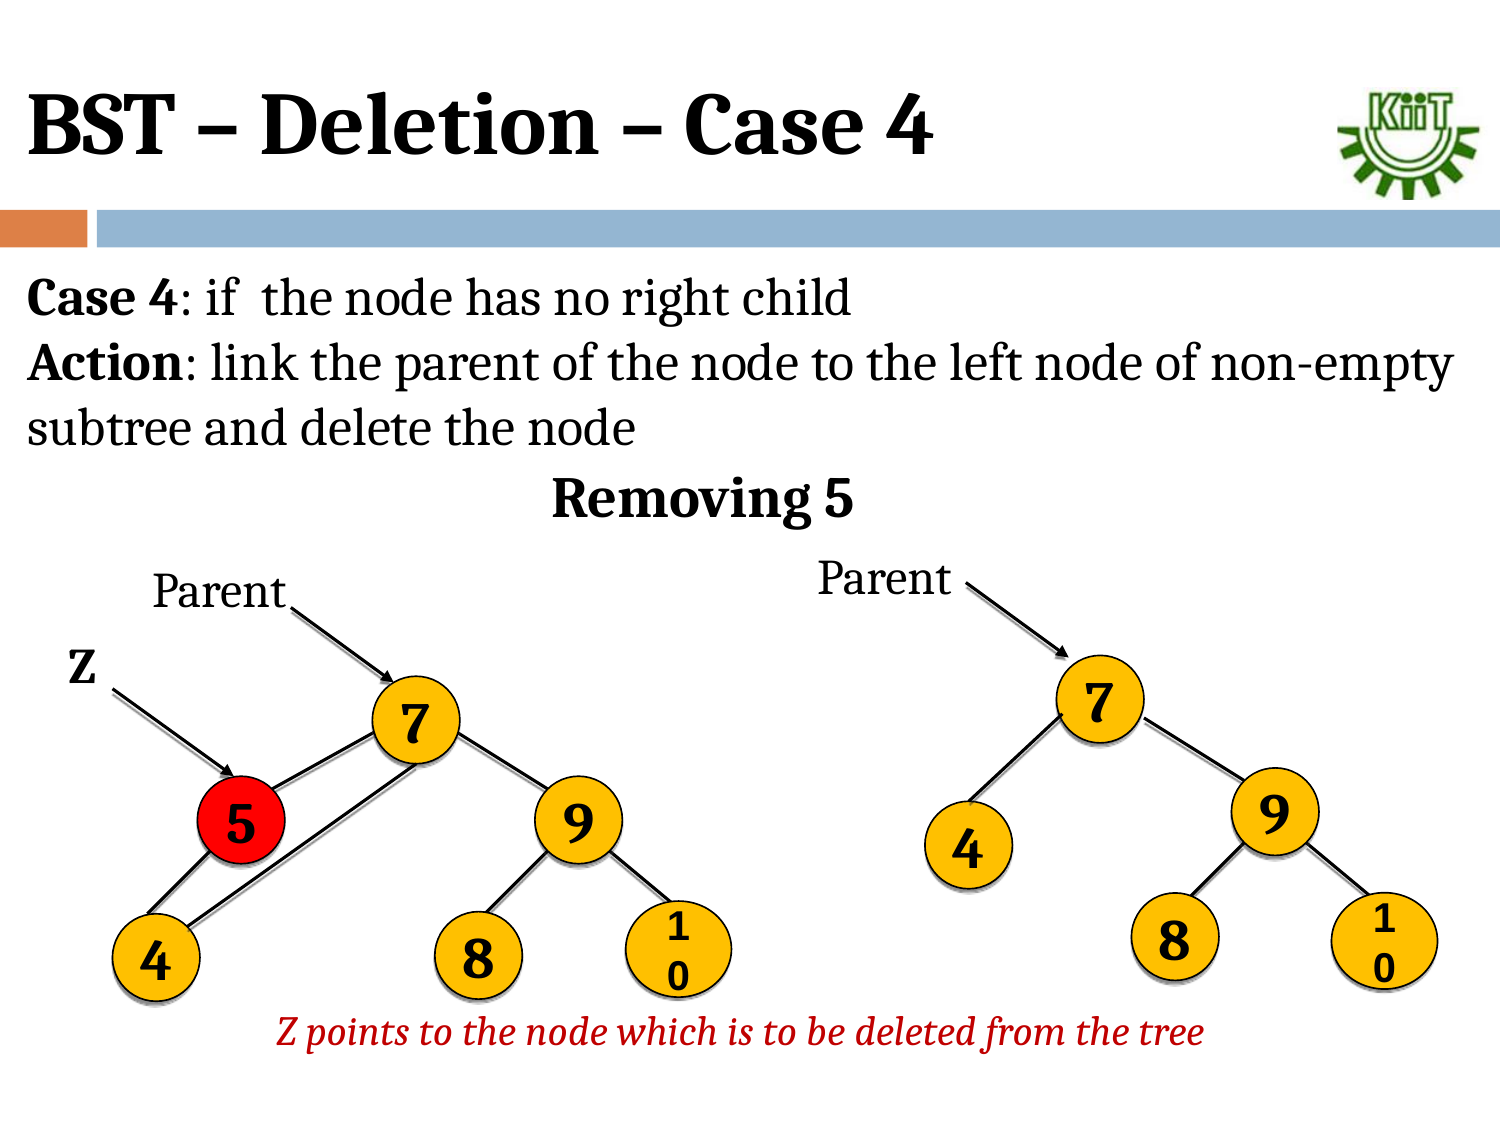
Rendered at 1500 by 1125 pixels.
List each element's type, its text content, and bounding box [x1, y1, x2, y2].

picture [1337, 87, 1491, 201]
text_box Parent [137, 549, 311, 626]
text_box 4 [924, 801, 1013, 889]
text_box 10 [625, 901, 732, 998]
text_box Removing 5 [536, 451, 938, 538]
text_box 4 [112, 913, 200, 1002]
text_box Z points to the node which is to be deleted from the tree [212, 996, 1288, 1063]
text_box 8 [434, 911, 523, 1000]
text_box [186, 763, 417, 927]
text_box 8 [1131, 892, 1219, 981]
text_box 10 [1331, 892, 1438, 990]
text_box Parent [802, 536, 975, 613]
text_box [965, 582, 1069, 658]
text_box 7 [1056, 655, 1144, 743]
text_box 9 [534, 776, 623, 864]
text_box 9 [1231, 767, 1319, 856]
text_box 7 [372, 676, 460, 764]
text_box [968, 713, 1063, 802]
title BST – Deletion – Case 4 [10, 37, 1349, 201]
text_box Z [53, 626, 113, 702]
text_box [290, 607, 394, 683]
text_box Case 4: if the node has no right child Action: link the parent of the node to the left node of non-empty subtree and delete the node [12, 254, 1488, 467]
